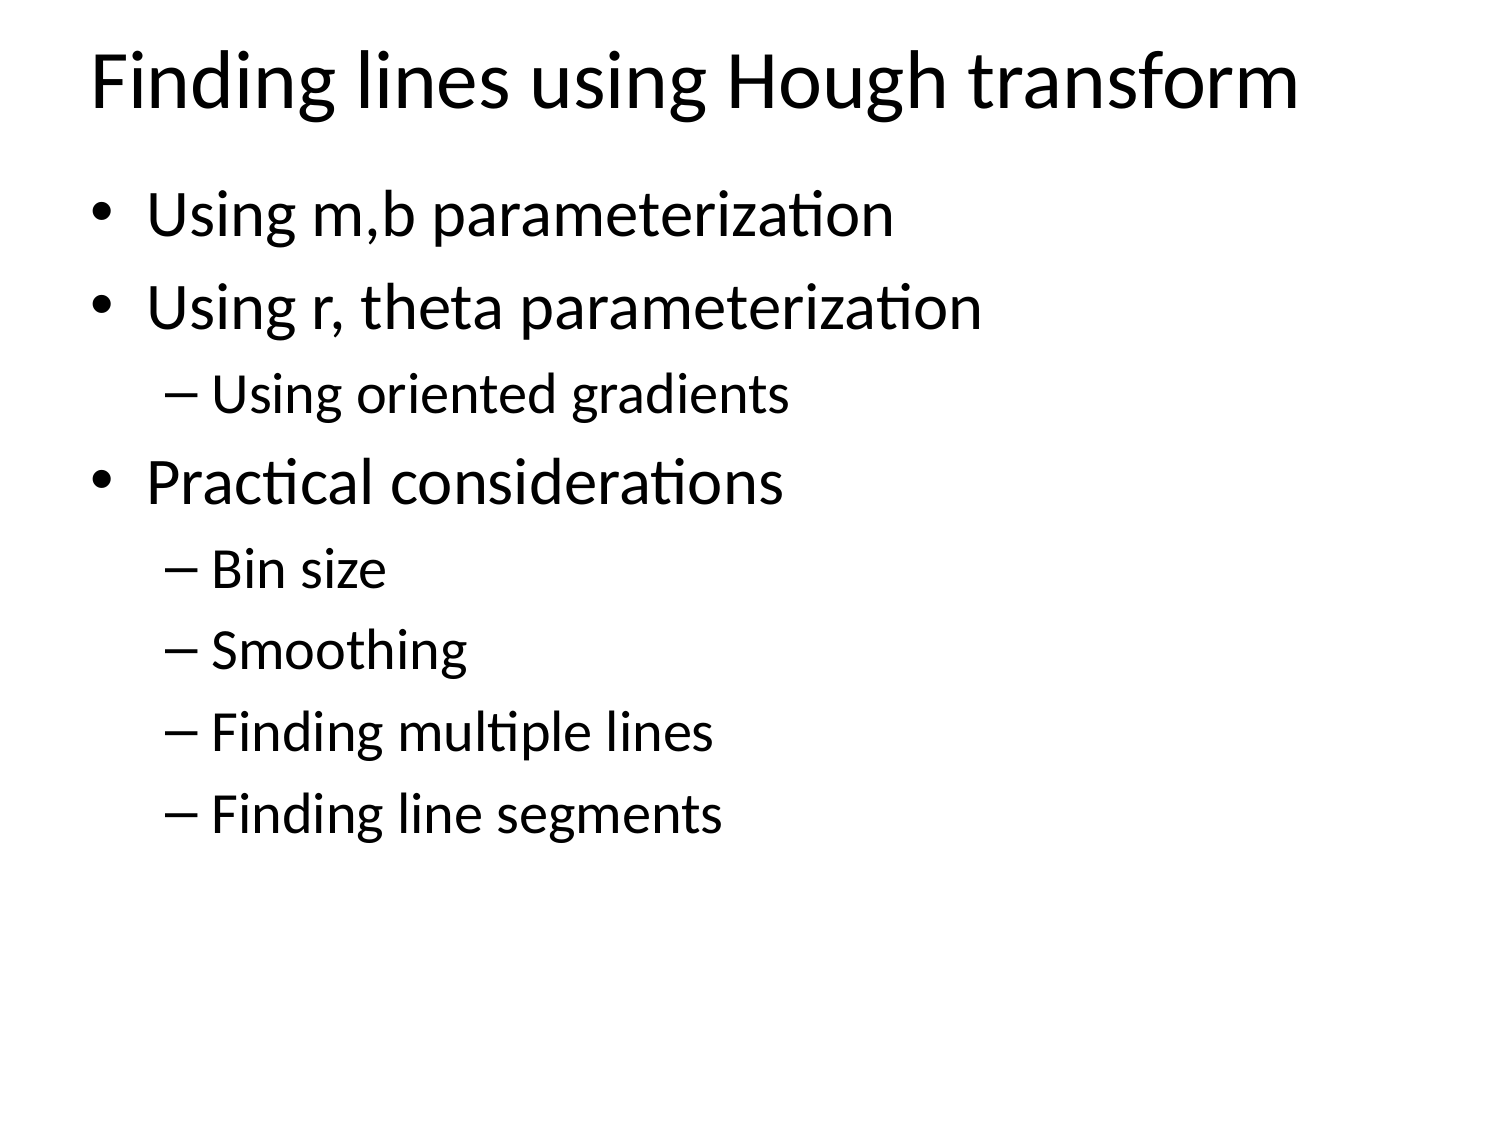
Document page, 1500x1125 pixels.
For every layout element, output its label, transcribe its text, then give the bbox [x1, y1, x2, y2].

list Using m,b parameterization Using r, theta parameterization Using oriented gradients Practical considerations Bin size Smoothing Finding multiple lines Finding line segments [74, 162, 1426, 1006]
title Finding lines using Hough transform [74, 0, 1426, 151]
